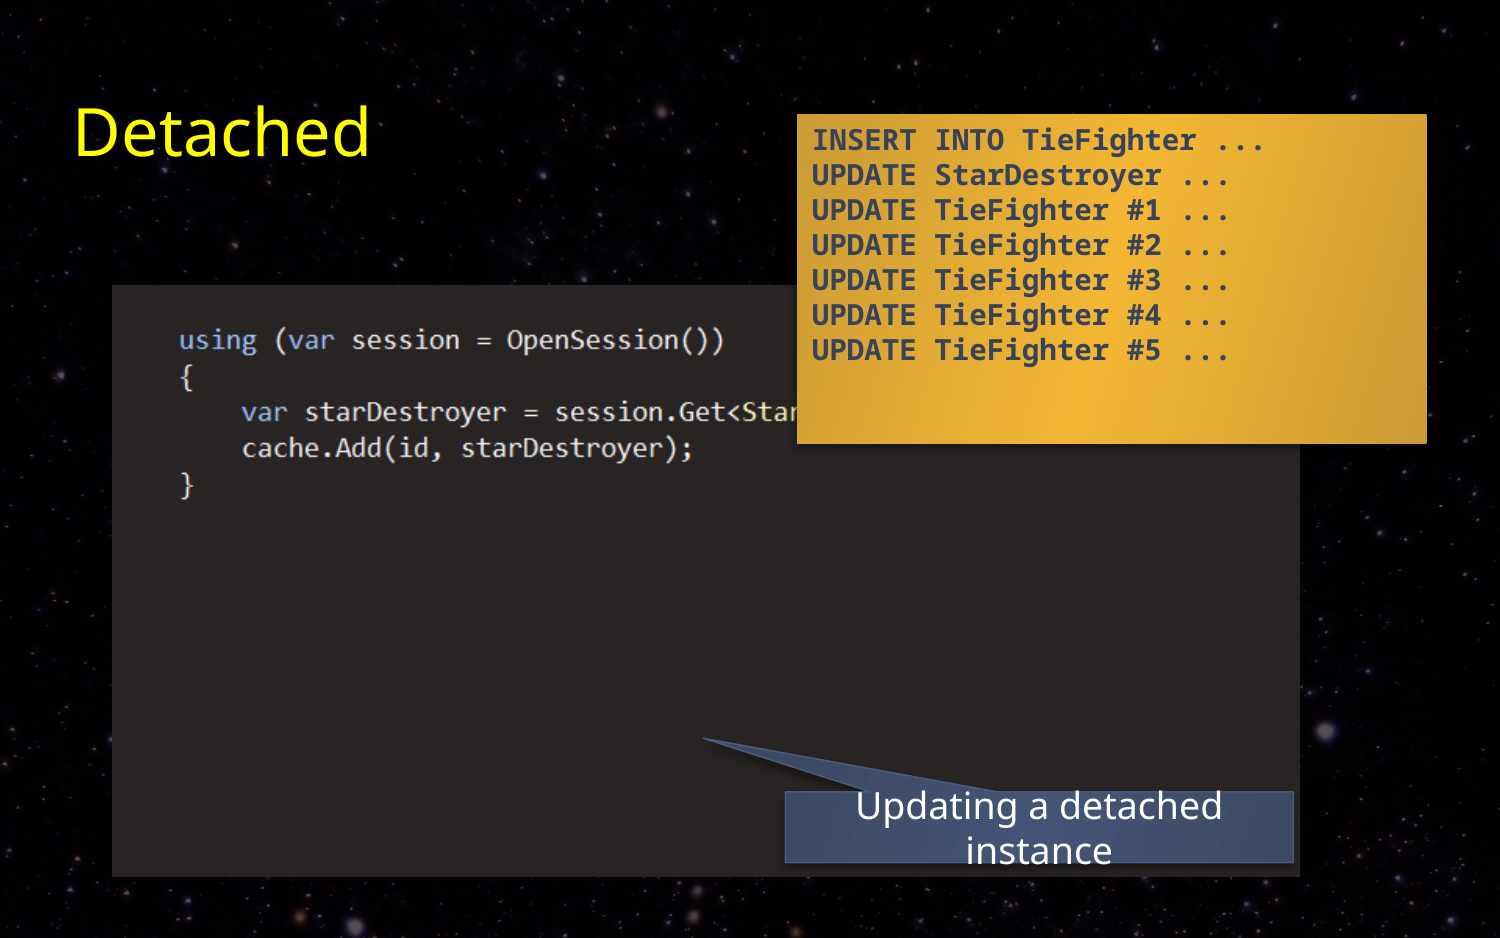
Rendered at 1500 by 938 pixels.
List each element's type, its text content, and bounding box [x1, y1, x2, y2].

picture [0, 0, 1500, 938]
text_box INSERT INTO TieFighter ... UPDATE StarDestroyer ... UPDATE TieFighter #1 ... UPDATE TieFighter #2 ... UPDATE TieFighter #3 ... UPDATE TieFighter #4 ... UPDATE TieFighter #5 ... [797, 114, 1427, 444]
title Detached [57, 31, 1318, 177]
